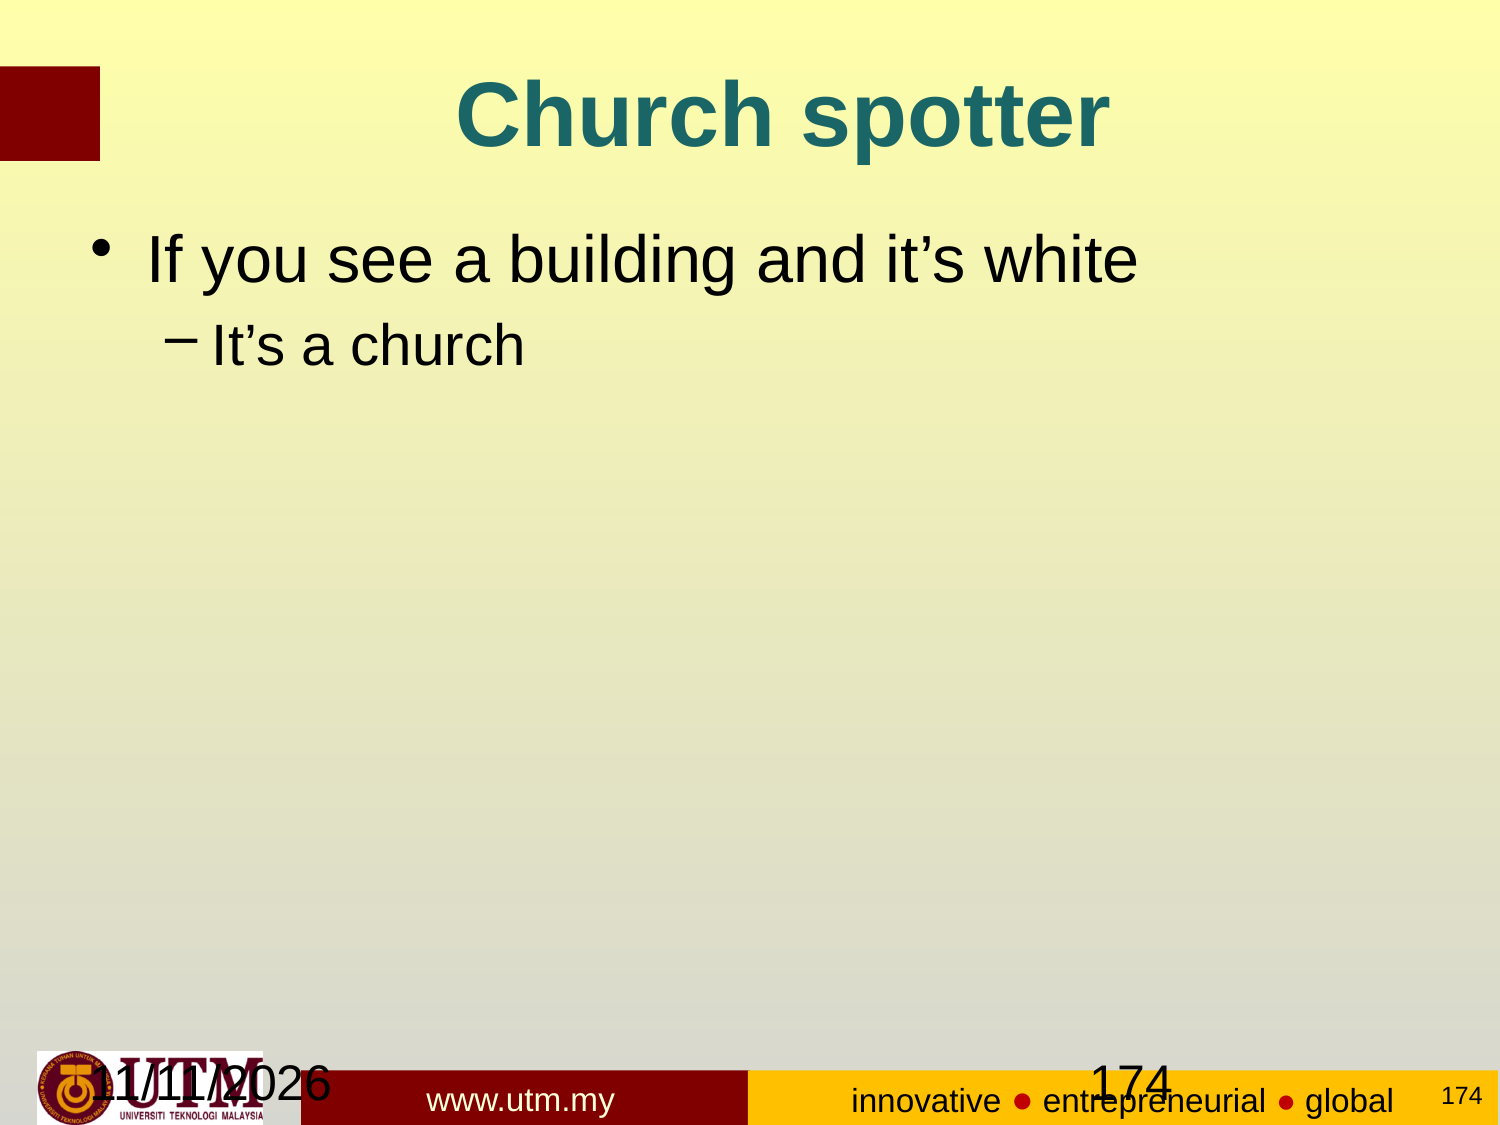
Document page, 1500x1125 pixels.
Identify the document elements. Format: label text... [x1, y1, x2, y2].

picture [37, 1051, 263, 1125]
title Church spotter [174, 62, 1393, 158]
slide_number 174 [1074, 1042, 1425, 1103]
footer [512, 1042, 988, 1103]
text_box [858, 158, 869, 165]
list If you see a building and it’s white It’s a church [74, 207, 1426, 1006]
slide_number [75, 1042, 425, 1103]
